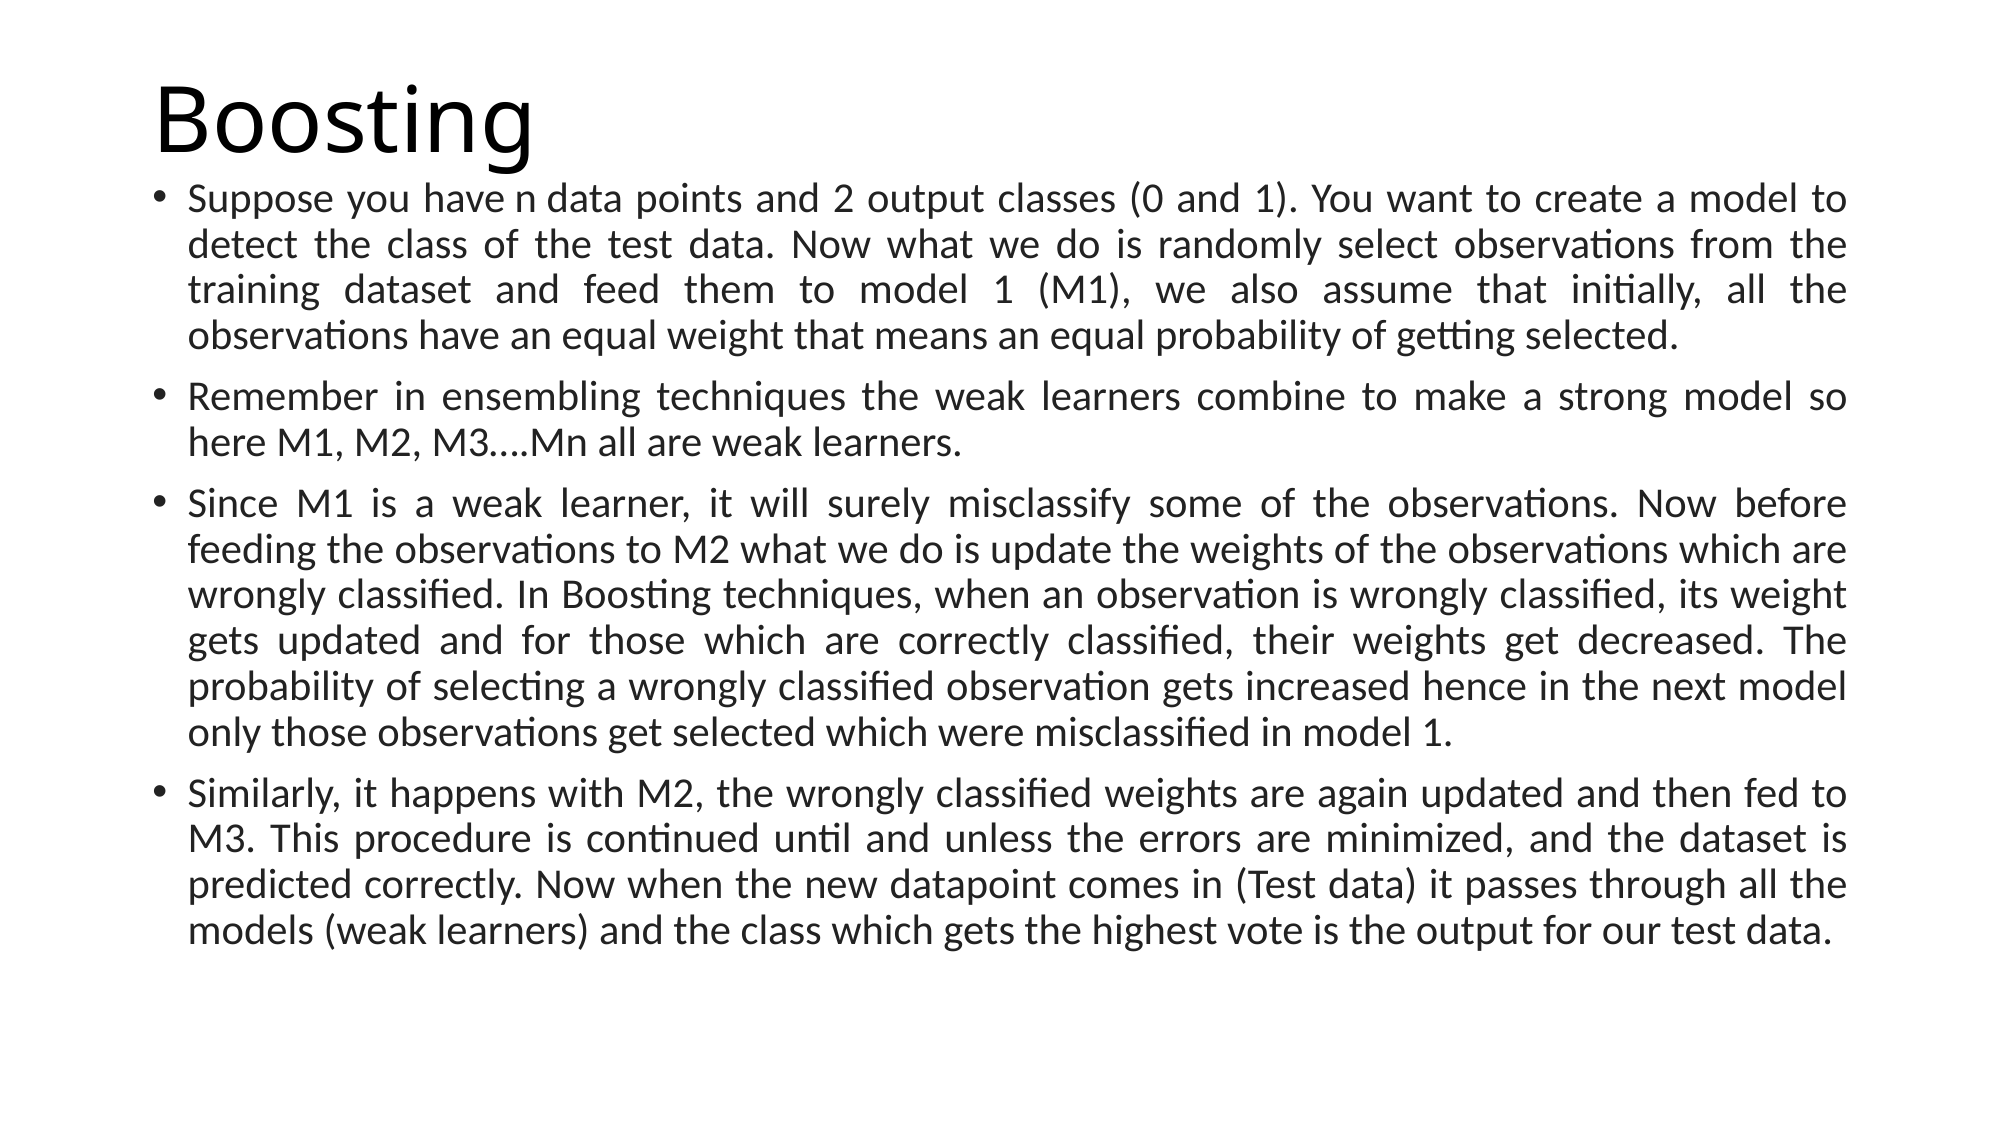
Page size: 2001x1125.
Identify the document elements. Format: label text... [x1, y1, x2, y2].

list Suppose you have n data points and 2 output classes (0 and 1). You want to create a model to detect the class of the test data. Now what we do is randomly select observations from the training dataset and feed them to model 1 (M1), we also assume that initially, all the observations have an equal weight that means an equal probability of getting selected. Remember in ensembling techniques the weak learners combine to make a strong model so here M1, M2, M3….Mn all are weak learners. Since M1 is a weak learner, it will surely misclassify some of the observations. Now before feeding the observations to M2 what we do is update the weights of the observations which are wrongly classified. In Boosting techniques, when an observation is wrongly classified, its weight gets updated and for those which are correctly classified, their weights get decreased. The probability of selecting a wrongly classified observation gets increased hence in the next model only those observations get selected which were misclassified in model 1. Similarly, it happens with M2, the wrongly classified weights are again updated and then fed to M3. This procedure is continued until and unless the errors are minimized, and the dataset is predicted correctly. Now when the new datapoint comes in (Test data) it passes through all the models (weak learners) and the class which gets the highest vote is the output for our test data. [137, 168, 1863, 1014]
title Boosting [137, 59, 1863, 168]
